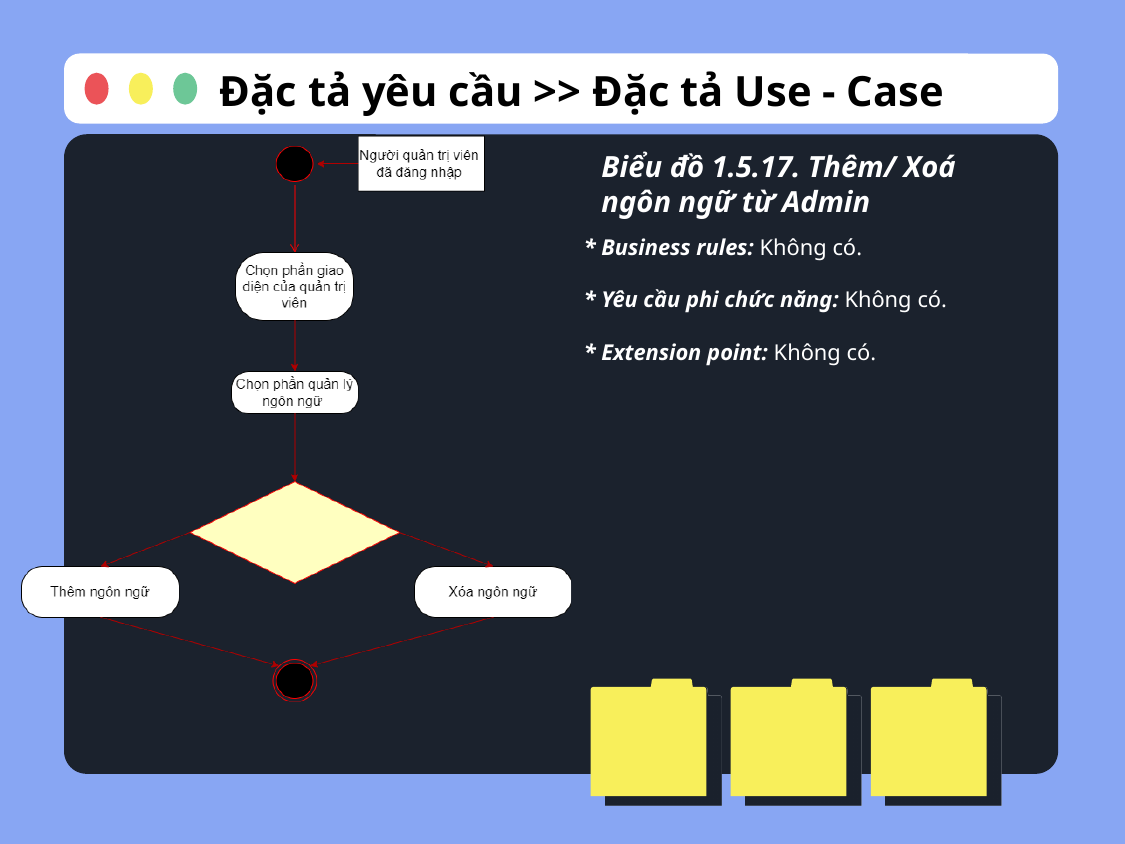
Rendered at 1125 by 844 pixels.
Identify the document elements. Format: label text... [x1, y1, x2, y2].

title Biểu đồ 1.5.17. Thêm/ Xoá ngôn ngữ từ Admin [586, 136, 1044, 218]
text_box Đặc tả yêu cầu >> Đặc tả Use - Case [208, 42, 1003, 137]
text_box * Business rules: Không có. * Yêu cầu phi chức năng: Không có. * Extension point: Không có. [574, 218, 1044, 707]
picture [20, 135, 572, 702]
